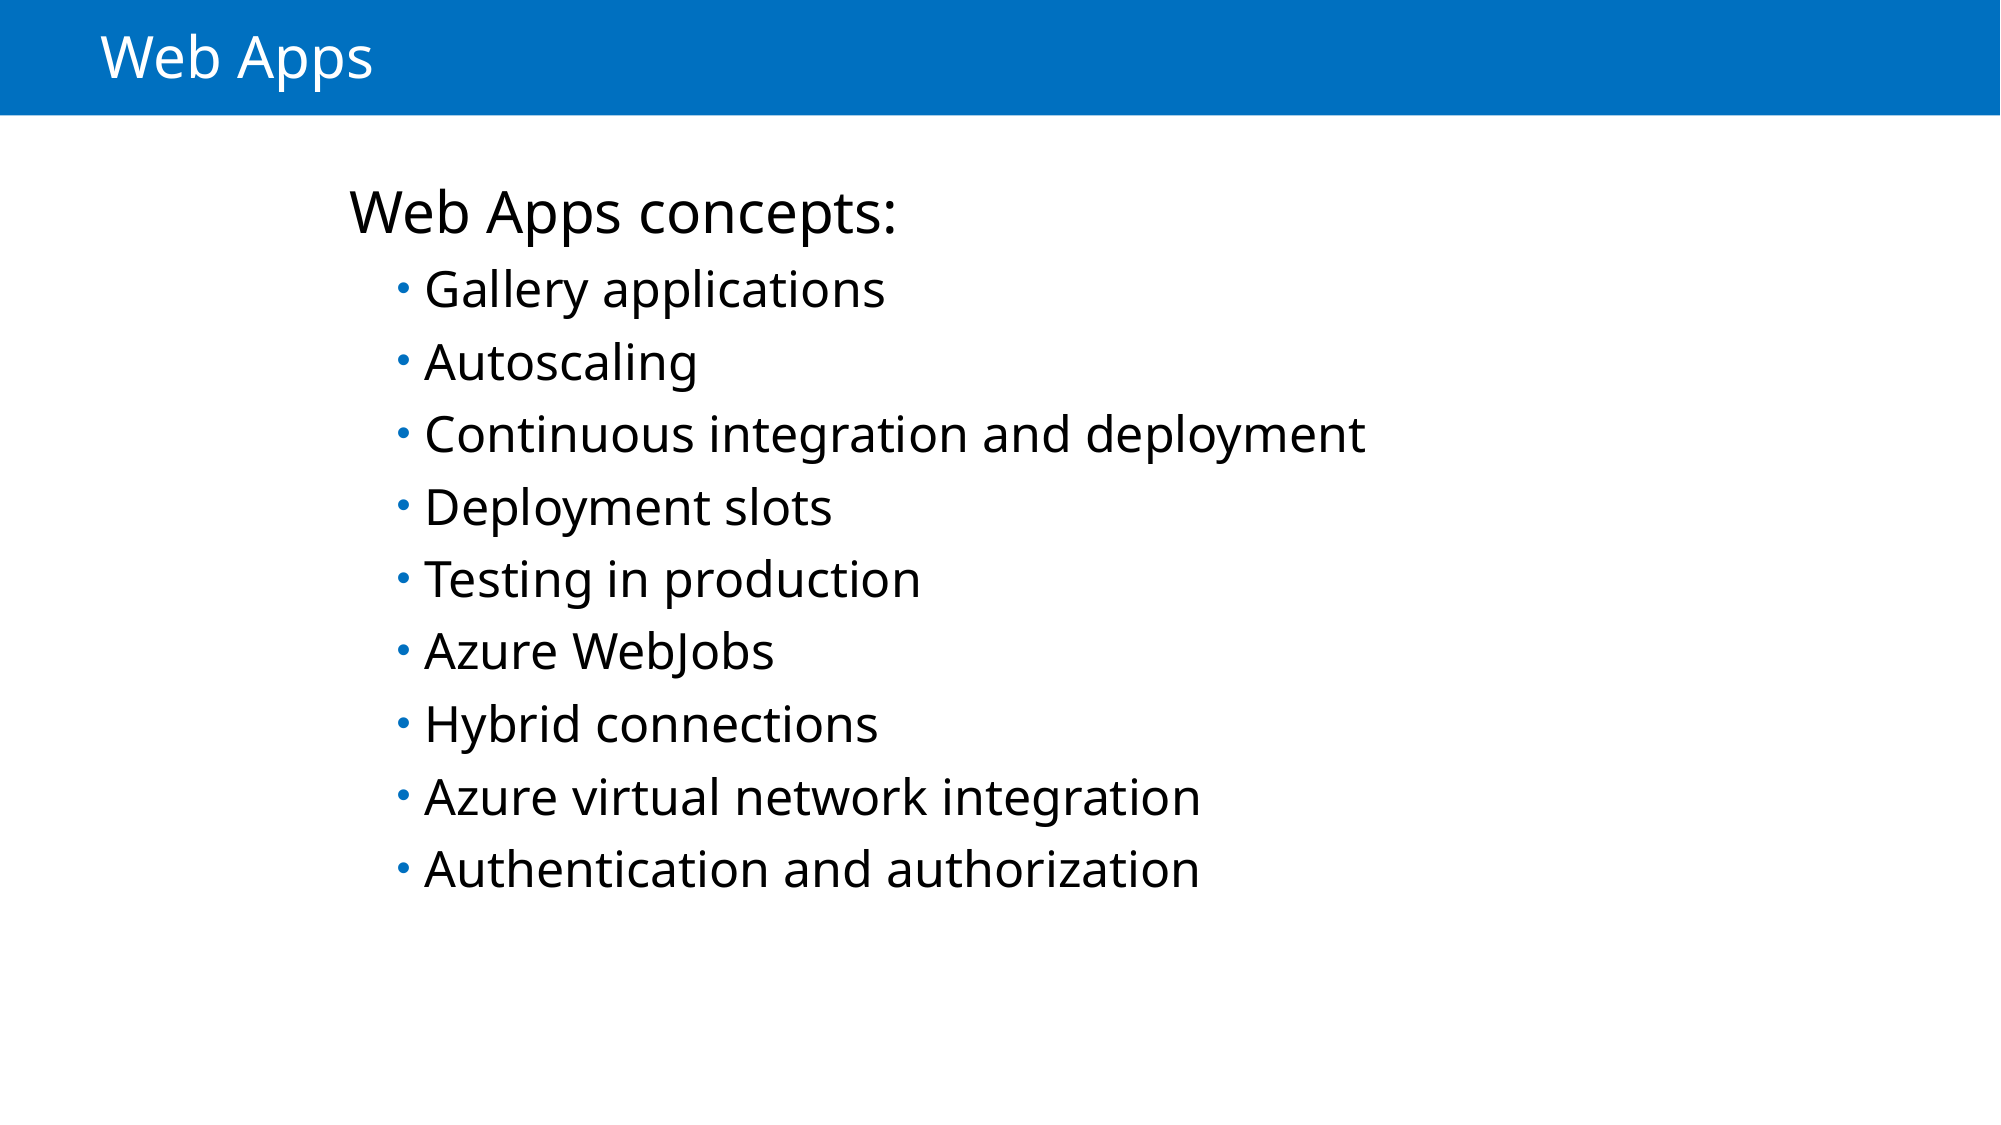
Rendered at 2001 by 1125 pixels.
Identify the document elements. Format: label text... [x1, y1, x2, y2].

title Web Apps [100, 0, 1802, 122]
text_box Web Apps concepts: Gallery applications Autoscaling Continuous integration and deployment Deployment slots Testing in production Azure WebJobs Hybrid connections Azure virtual network integration Authentication and authorization [334, 167, 1667, 1012]
